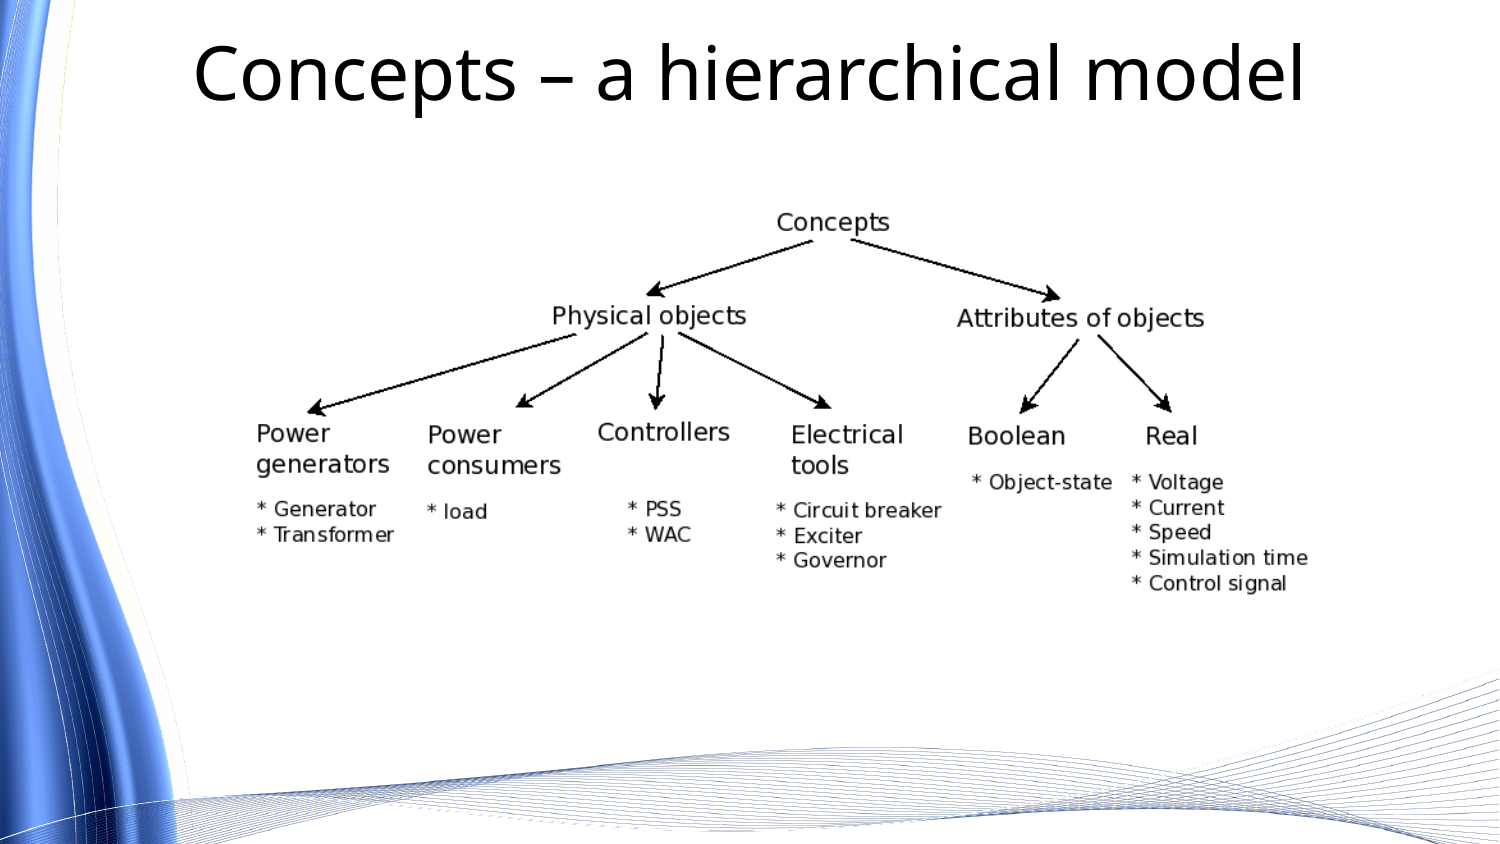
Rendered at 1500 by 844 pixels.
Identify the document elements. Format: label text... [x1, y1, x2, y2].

text_box [0, 0, 137, 668]
title Concepts – a hierarchical model [75, 0, 1425, 141]
picture [256, 207, 1310, 597]
